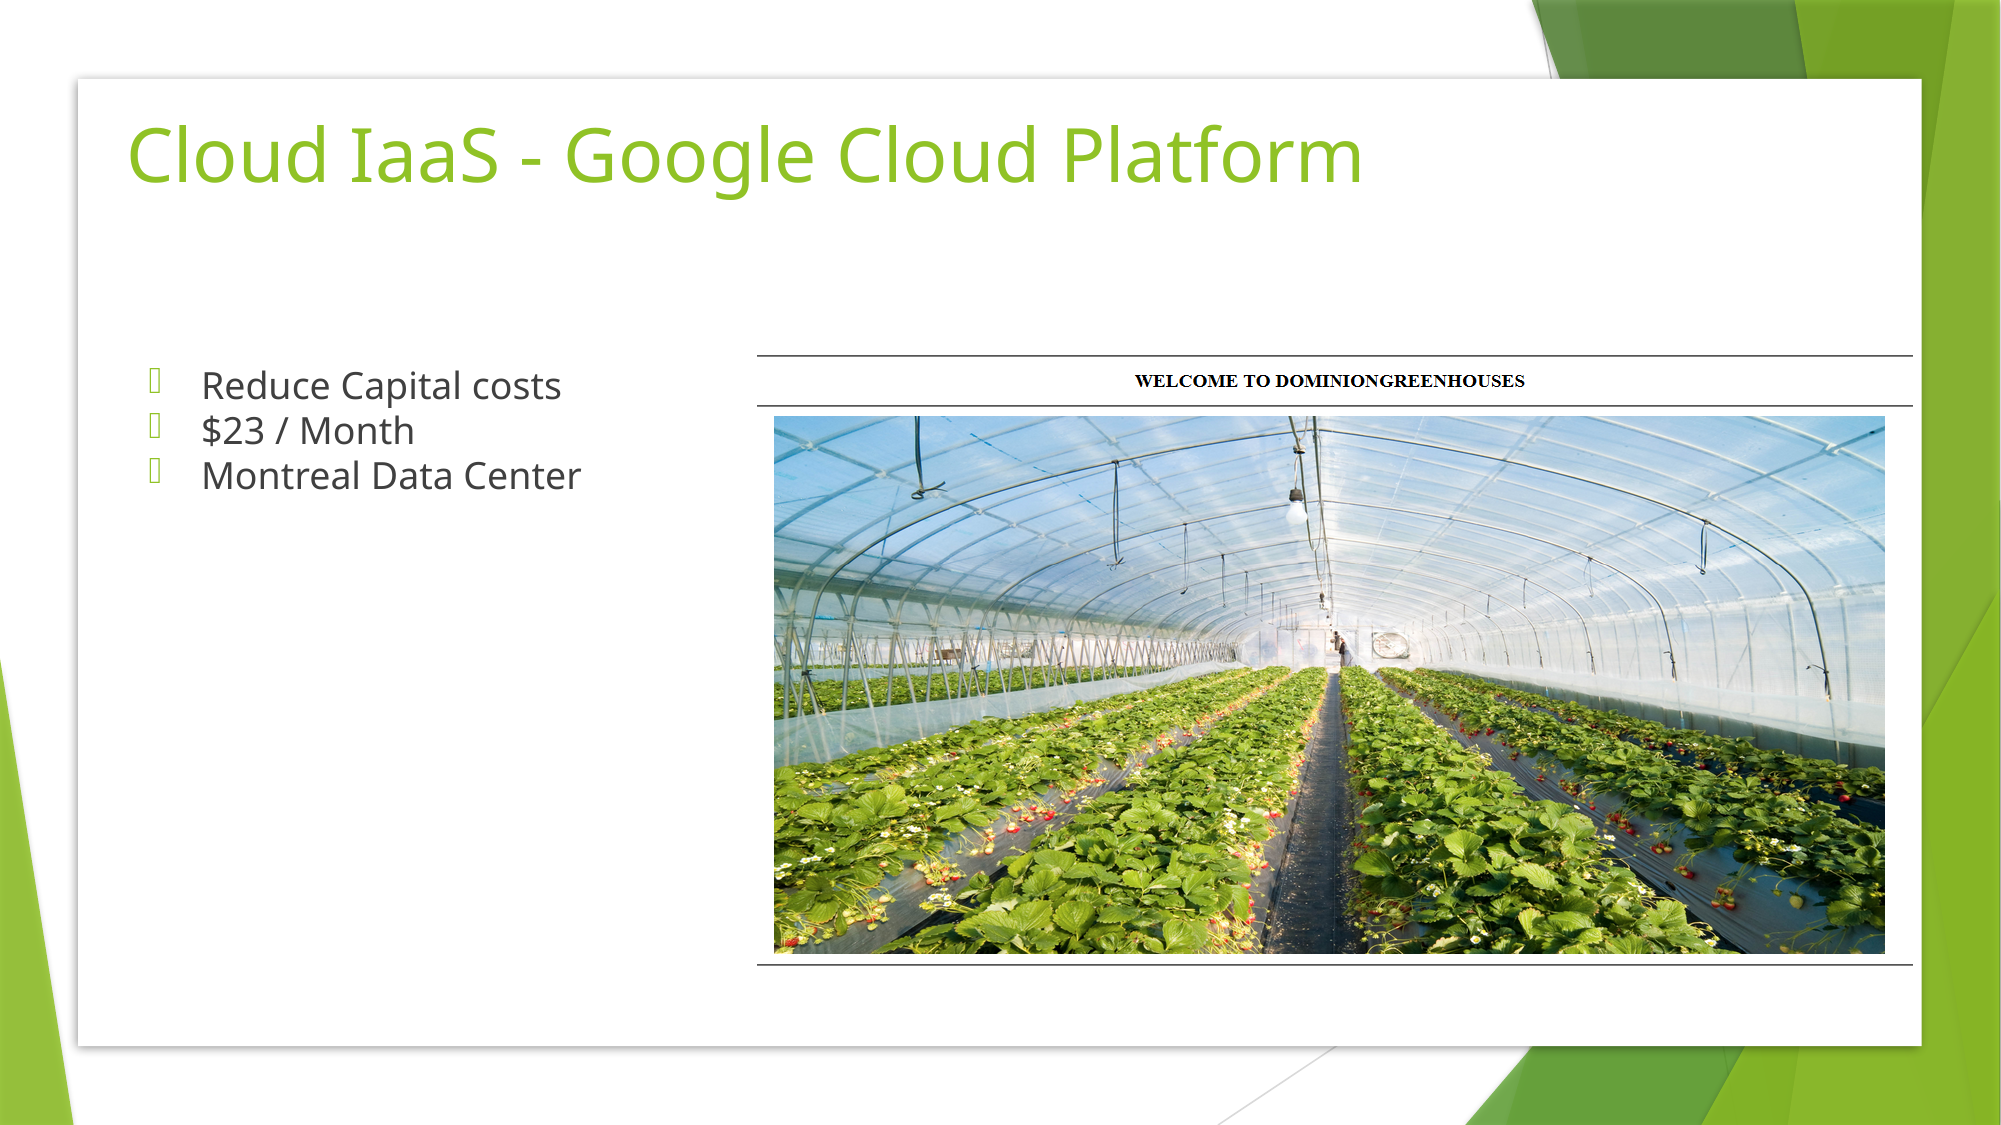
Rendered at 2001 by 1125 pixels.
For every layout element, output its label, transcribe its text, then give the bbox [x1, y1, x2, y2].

text_box [78, 78, 1922, 1047]
title Cloud IaaS - Google Cloud Platform [111, 99, 1522, 317]
picture [756, 350, 1914, 996]
list Reduce Capital costs $23 / Month Montreal Data Center [111, 354, 753, 992]
